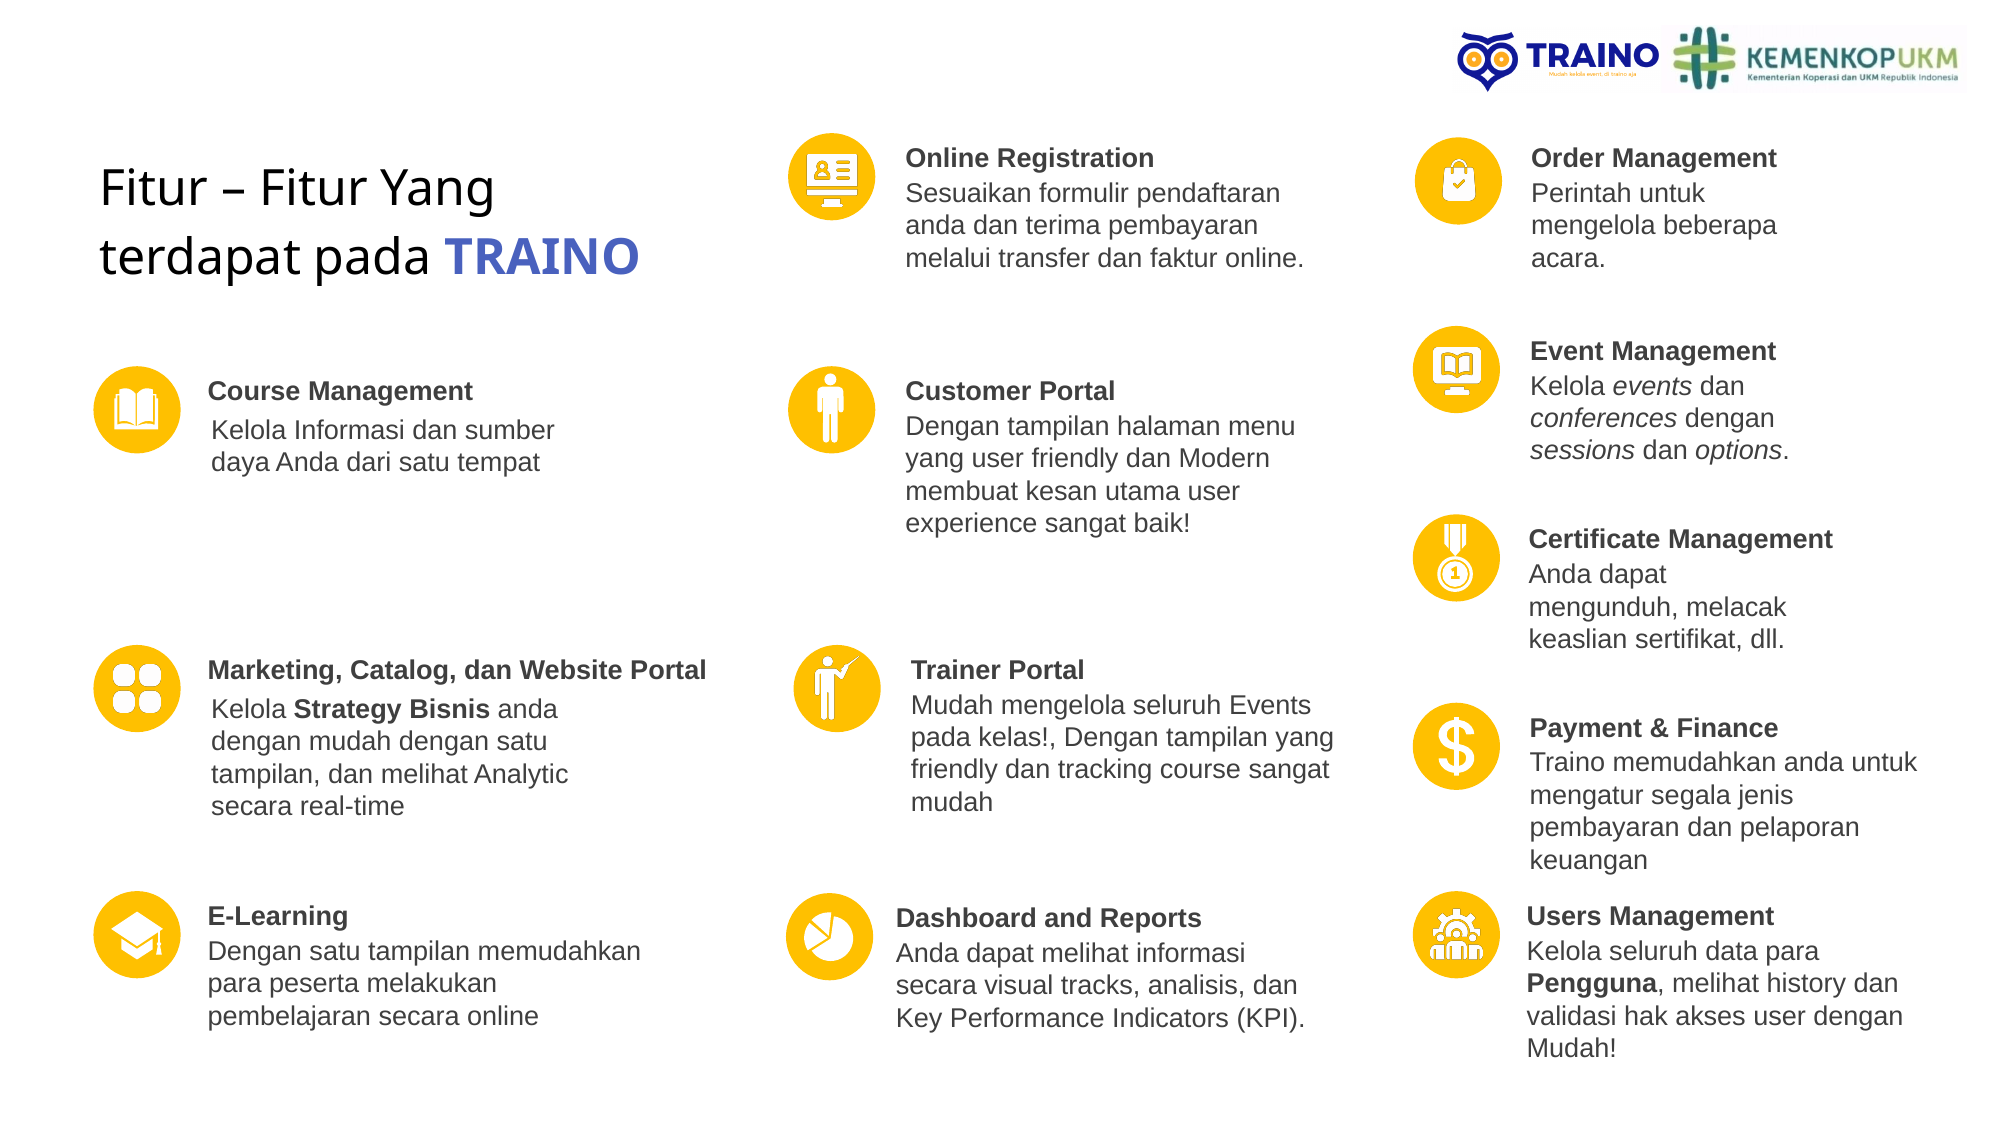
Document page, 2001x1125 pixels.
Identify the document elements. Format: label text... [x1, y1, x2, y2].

picture [1433, 347, 1481, 395]
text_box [793, 644, 1353, 827]
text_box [1412, 325, 1811, 475]
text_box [1412, 702, 1963, 852]
text_box Fitur – Fitur Yang terdapat pada TRAINO [84, 139, 721, 288]
picture [805, 154, 859, 208]
picture [1438, 159, 1480, 202]
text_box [192, 644, 734, 798]
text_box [787, 365, 1348, 548]
picture [113, 664, 161, 713]
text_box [93, 890, 667, 1040]
picture [1430, 908, 1484, 962]
picture [805, 656, 870, 721]
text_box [1414, 132, 1846, 315]
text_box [1412, 513, 1881, 663]
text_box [787, 132, 1348, 282]
text_box [93, 644, 181, 733]
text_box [1412, 890, 1928, 1073]
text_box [785, 892, 1338, 1042]
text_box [93, 365, 628, 486]
picture [1452, 25, 1968, 93]
